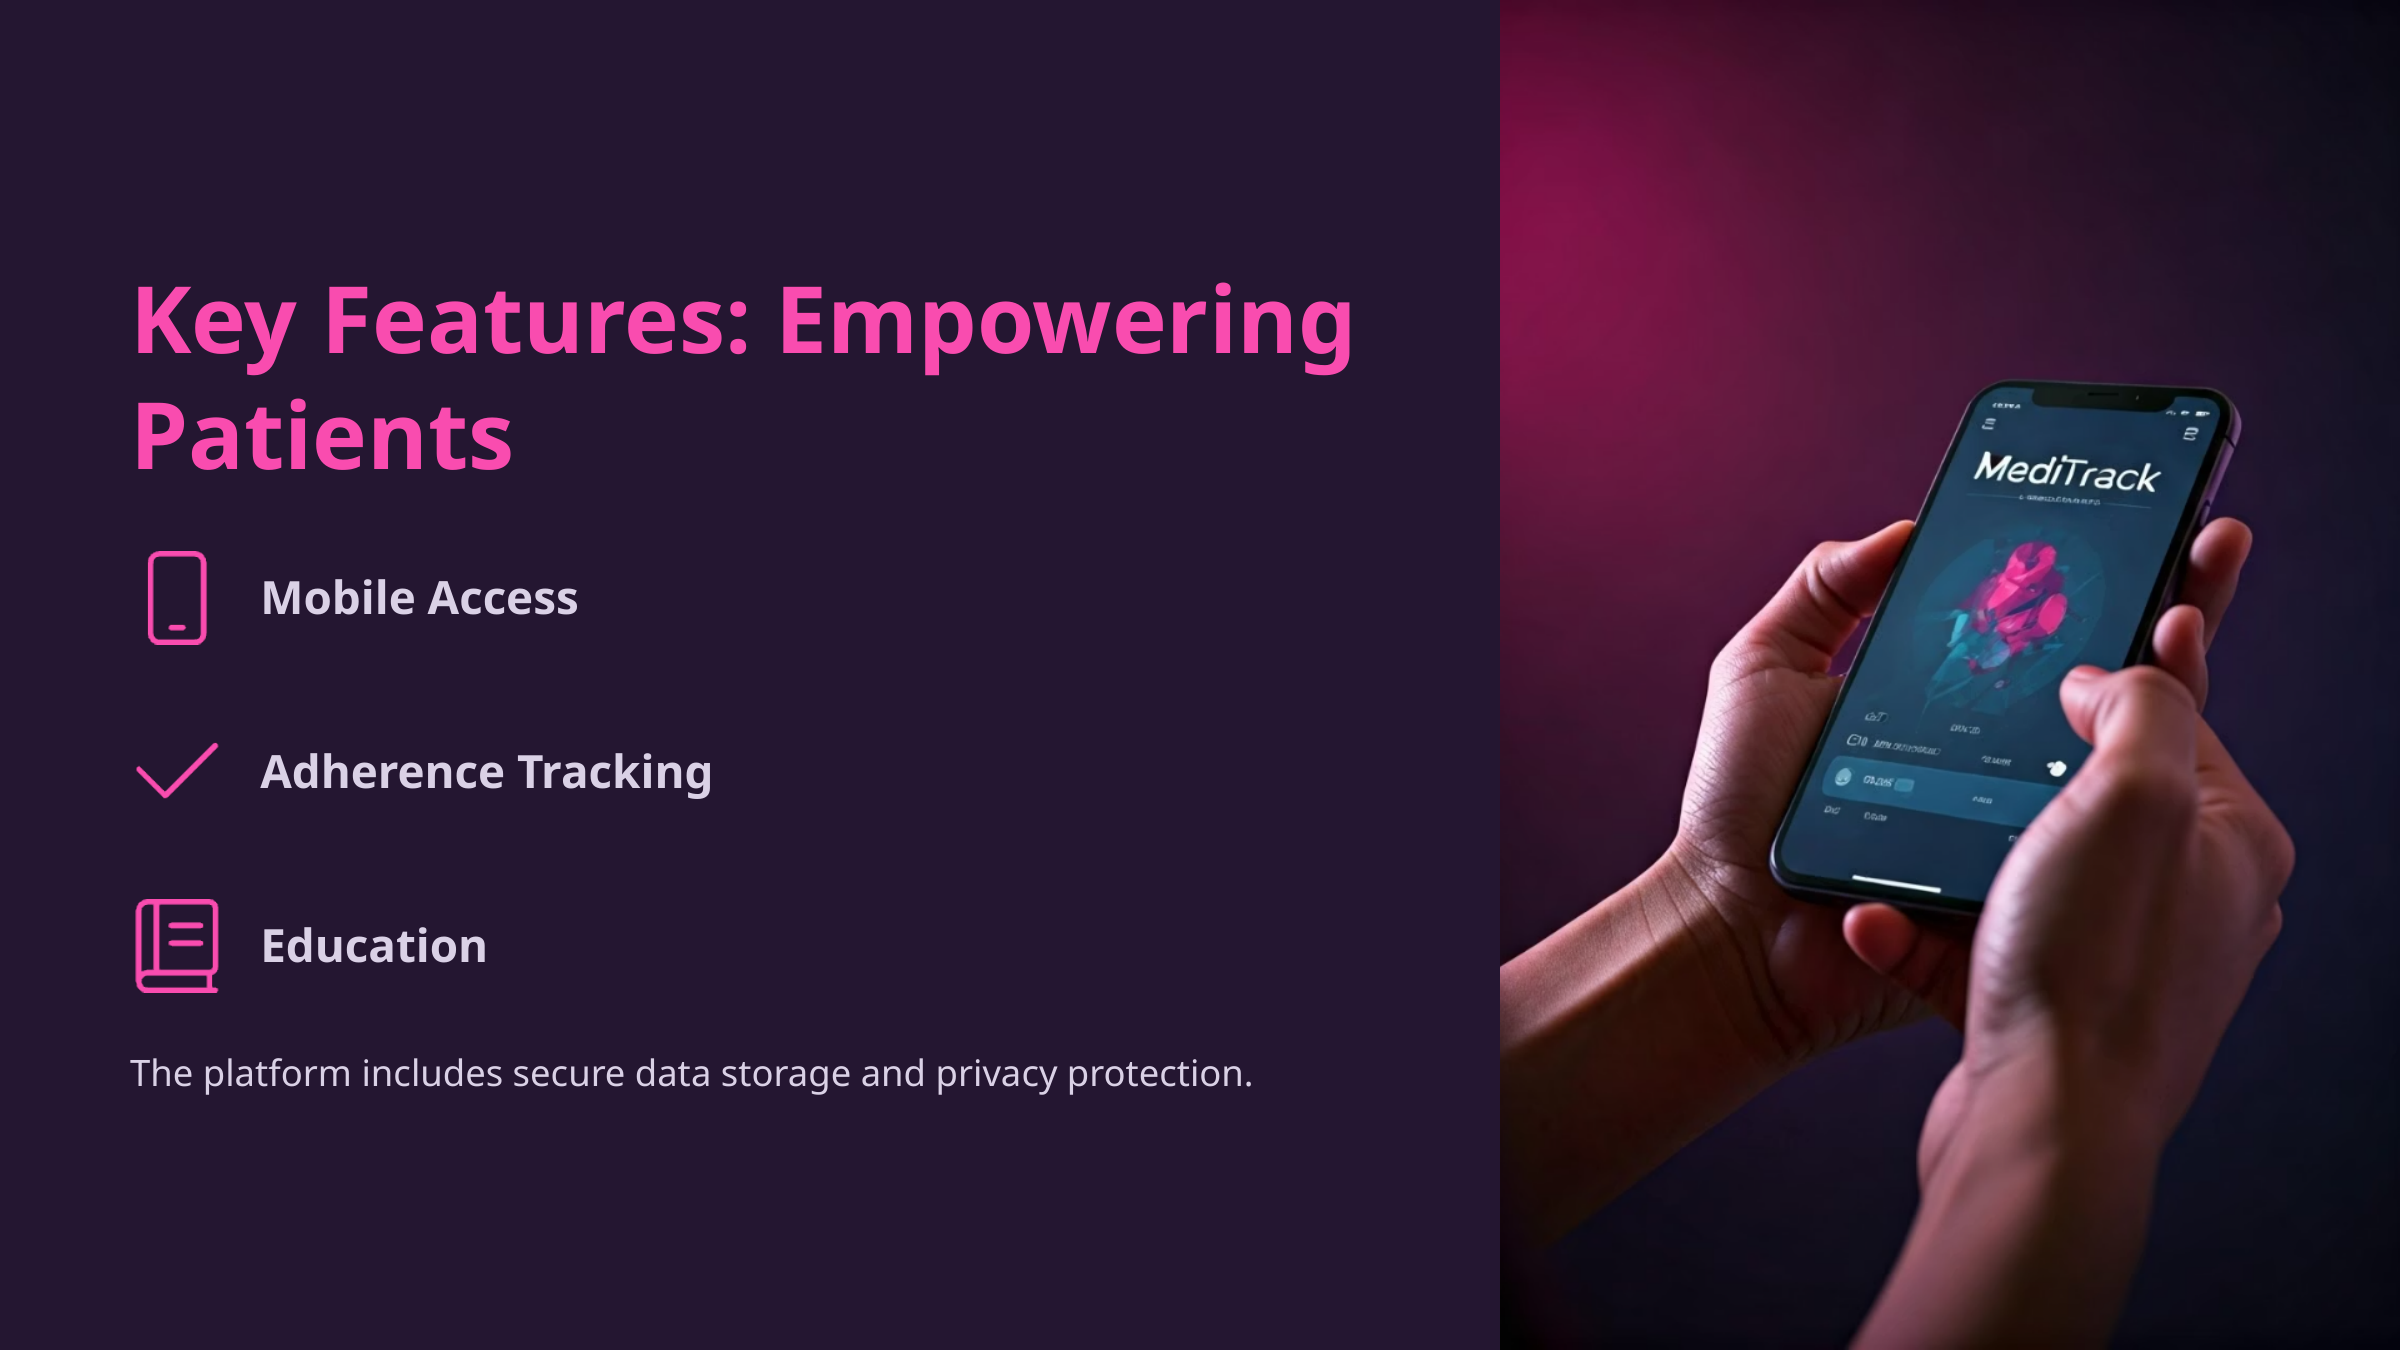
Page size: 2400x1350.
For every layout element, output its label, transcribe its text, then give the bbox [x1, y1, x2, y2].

picture [130, 725, 224, 819]
picture [130, 551, 224, 645]
text_box Education [260, 914, 726, 973]
picture [1499, 0, 2400, 1350]
text_box Key Features: Empowering Patients [130, 256, 1370, 489]
text_box Adherence Tracking [260, 740, 726, 799]
picture [130, 899, 224, 993]
text_box The platform includes secure data storage and privacy protection. [130, 1033, 1370, 1094]
text_box Mobile Access [260, 566, 726, 625]
